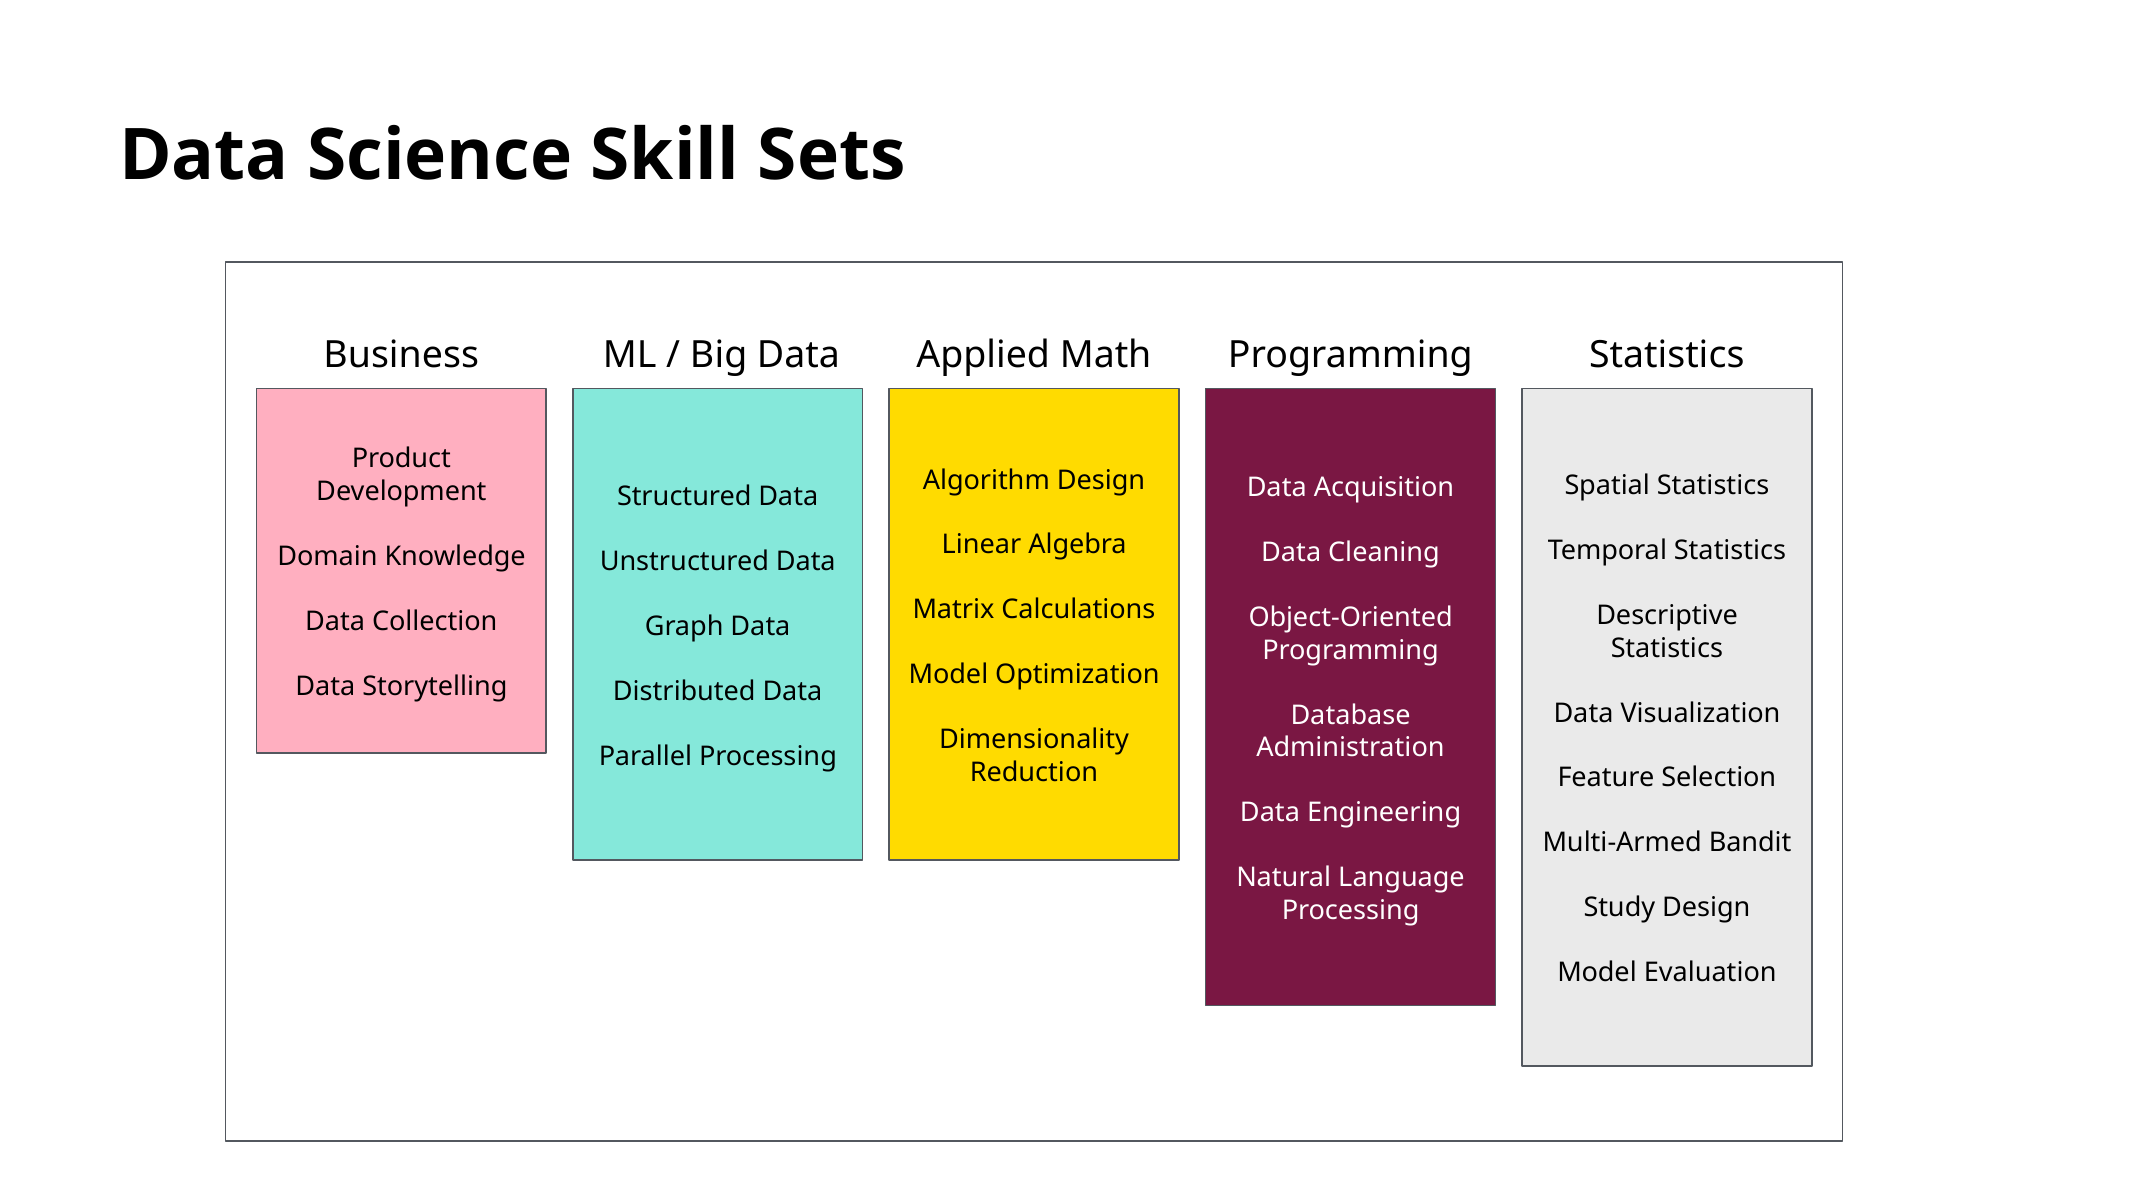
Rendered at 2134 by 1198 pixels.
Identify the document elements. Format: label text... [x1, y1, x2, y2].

title Data Science Skill Sets [103, 92, 2030, 211]
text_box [225, 261, 1843, 1142]
